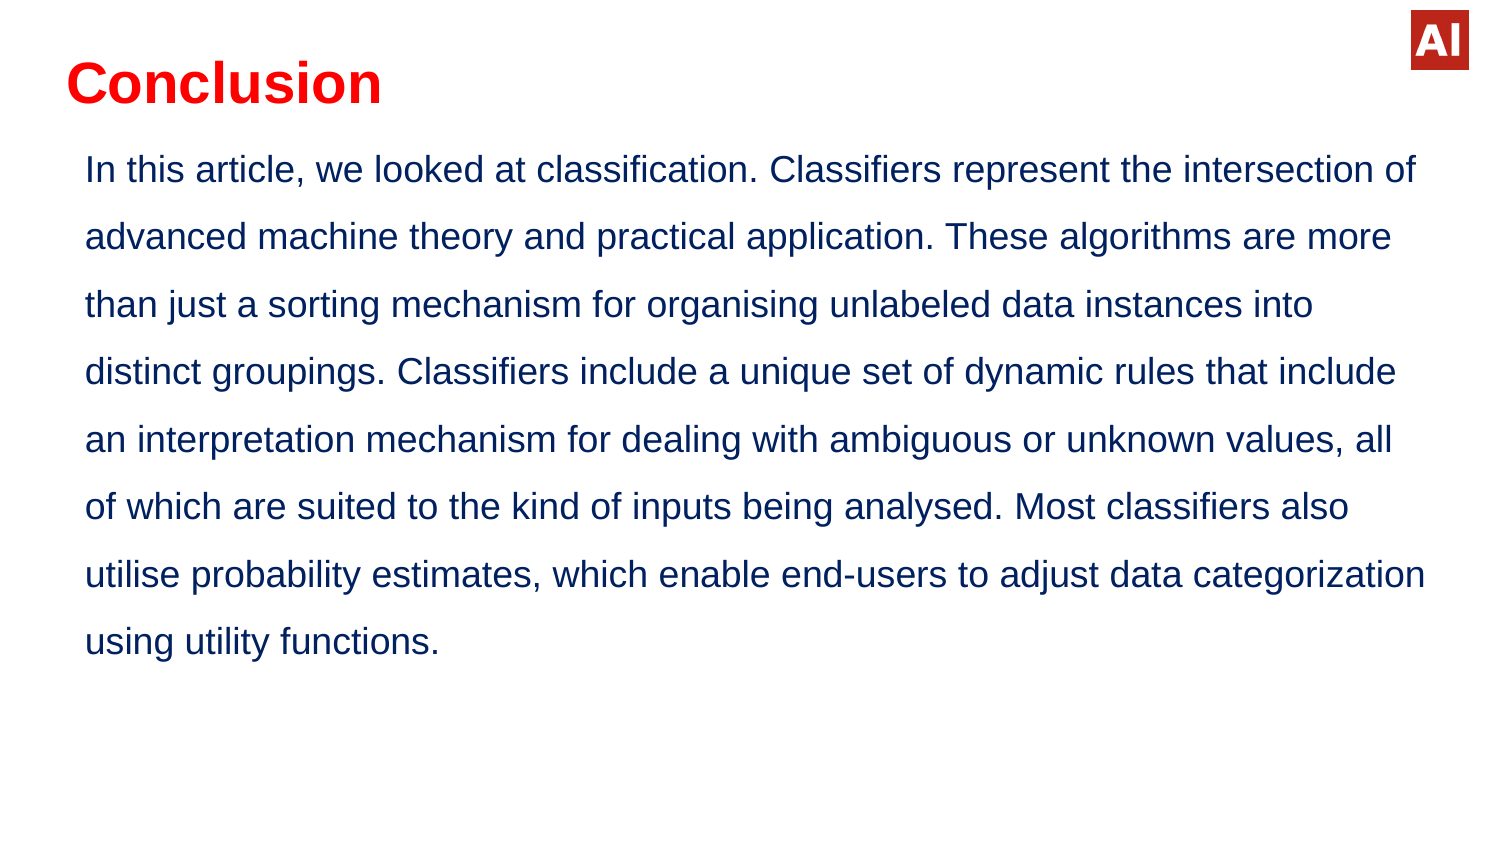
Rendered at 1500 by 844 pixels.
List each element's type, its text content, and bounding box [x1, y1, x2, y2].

title Conclusion [51, 76, 1449, 107]
picture [1411, 10, 1469, 70]
list In this article, we looked at classification. Classifiers represent the intersection of advanced machine theory and practical application. These algorithms are more than just a sorting mechanism for organising unlabeled data instances into distinct groupings. Classifiers include a unique set of dynamic rules that include an interpretation mechanism for dealing with ambiguous or unknown values, all of which are suited to the kind of inputs being analysed. Most classifiers also utilise probability estimates, which enable end-users to adjust data categorization using utility functions. [51, 107, 1449, 806]
